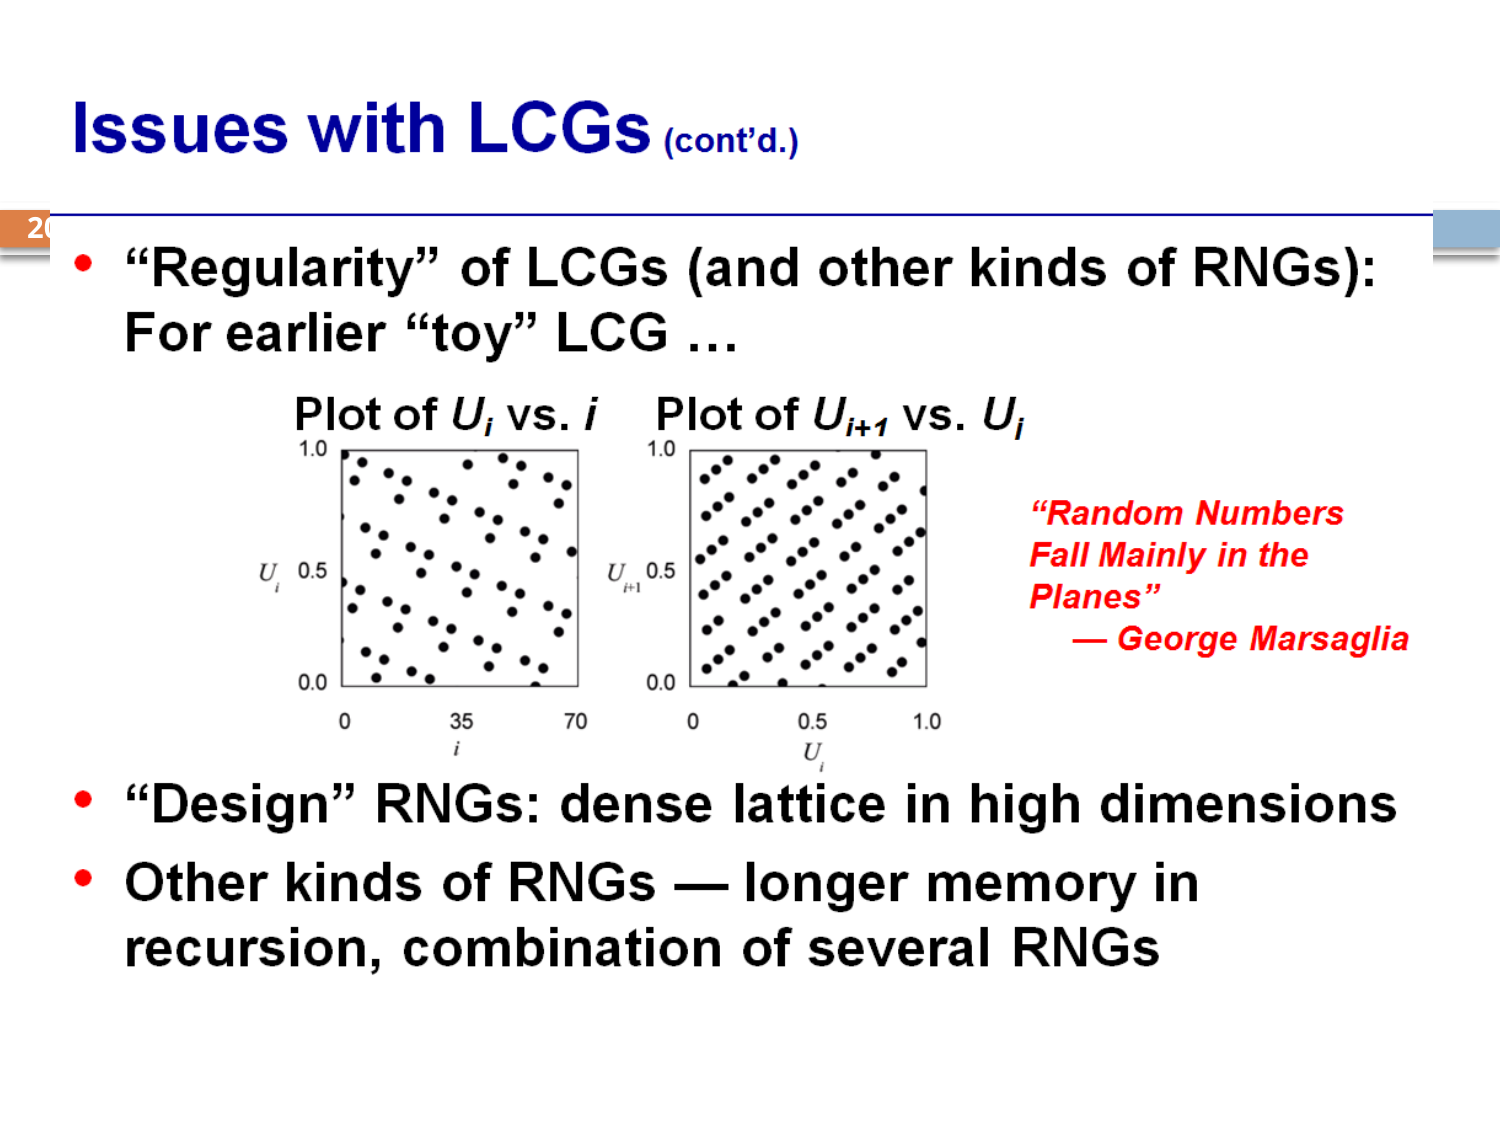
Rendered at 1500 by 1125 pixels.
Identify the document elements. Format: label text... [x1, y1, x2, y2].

slide_number 20 [0, 208, 44, 249]
picture [49, 87, 1433, 1023]
